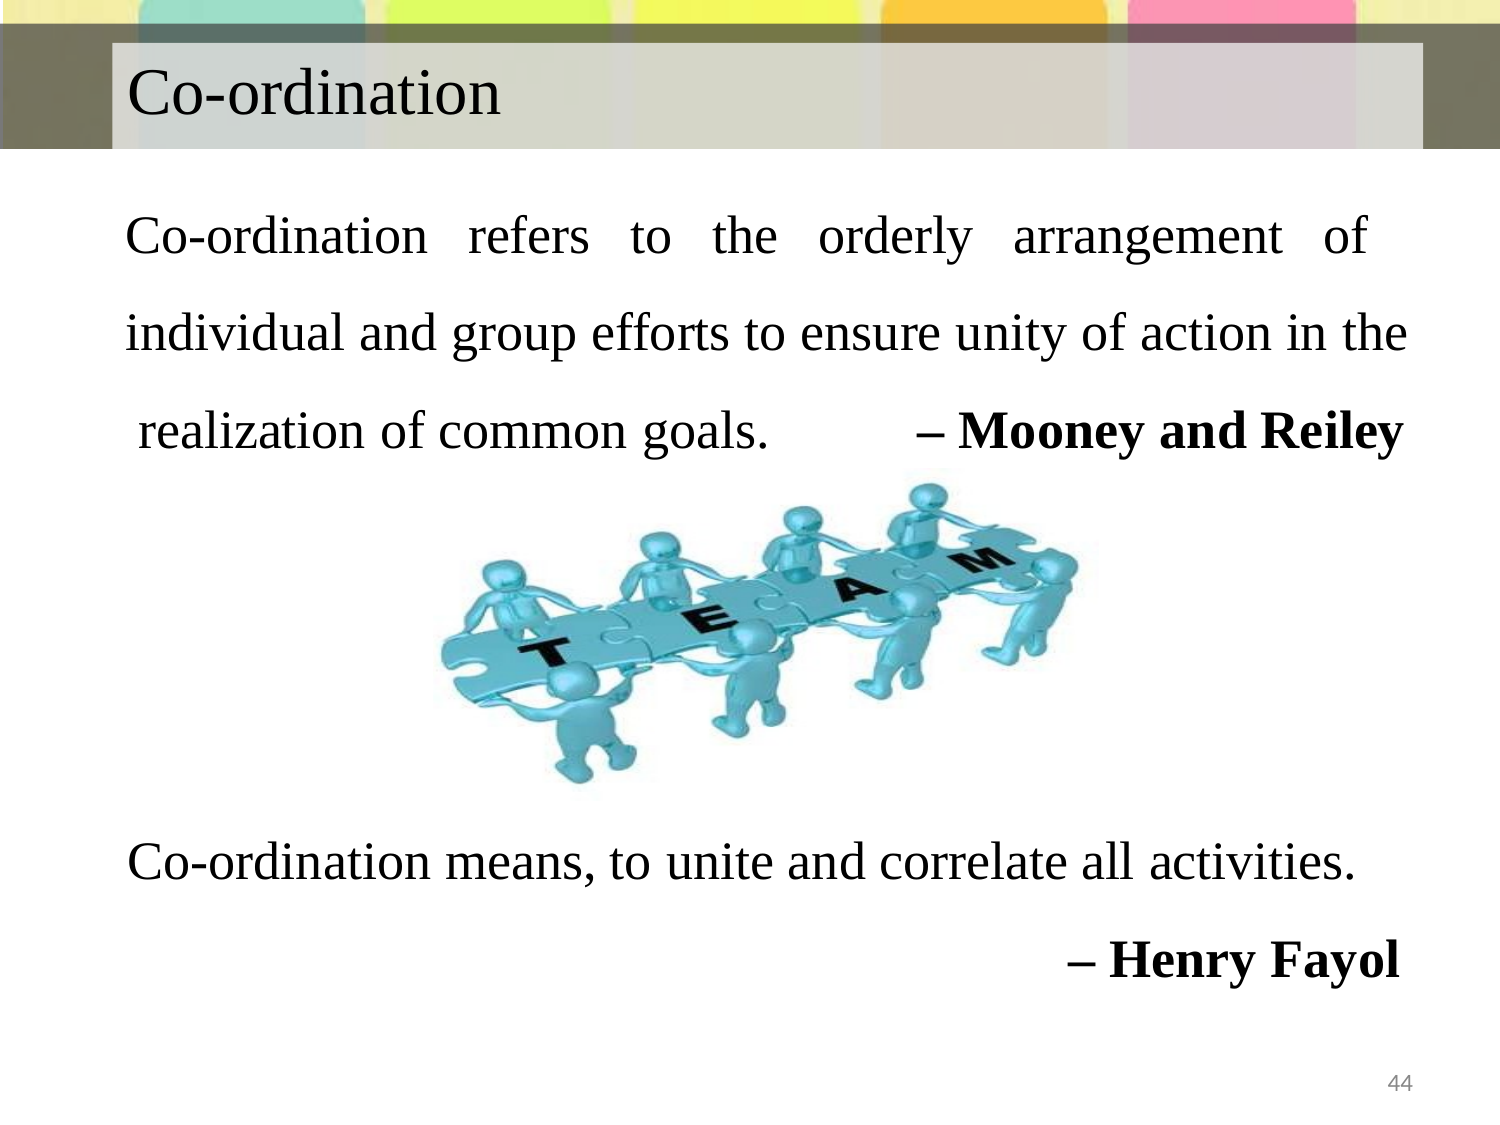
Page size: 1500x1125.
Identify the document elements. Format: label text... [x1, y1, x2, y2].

slide_number 44 [1374, 1059, 1420, 1125]
title Co-ordination [112, 42, 1424, 236]
text_box Co-ordination refers to the orderly arrangement of individual and group efforts to ensure unity of action in the realization of common goals. – Mooney and Reiley [123, 164, 1410, 460]
text_box Co-ordination means, to unite and correlate all activities. – Henry Fayol [125, 791, 1402, 989]
picture [433, 468, 1100, 801]
picture [3, 0, 1500, 23]
